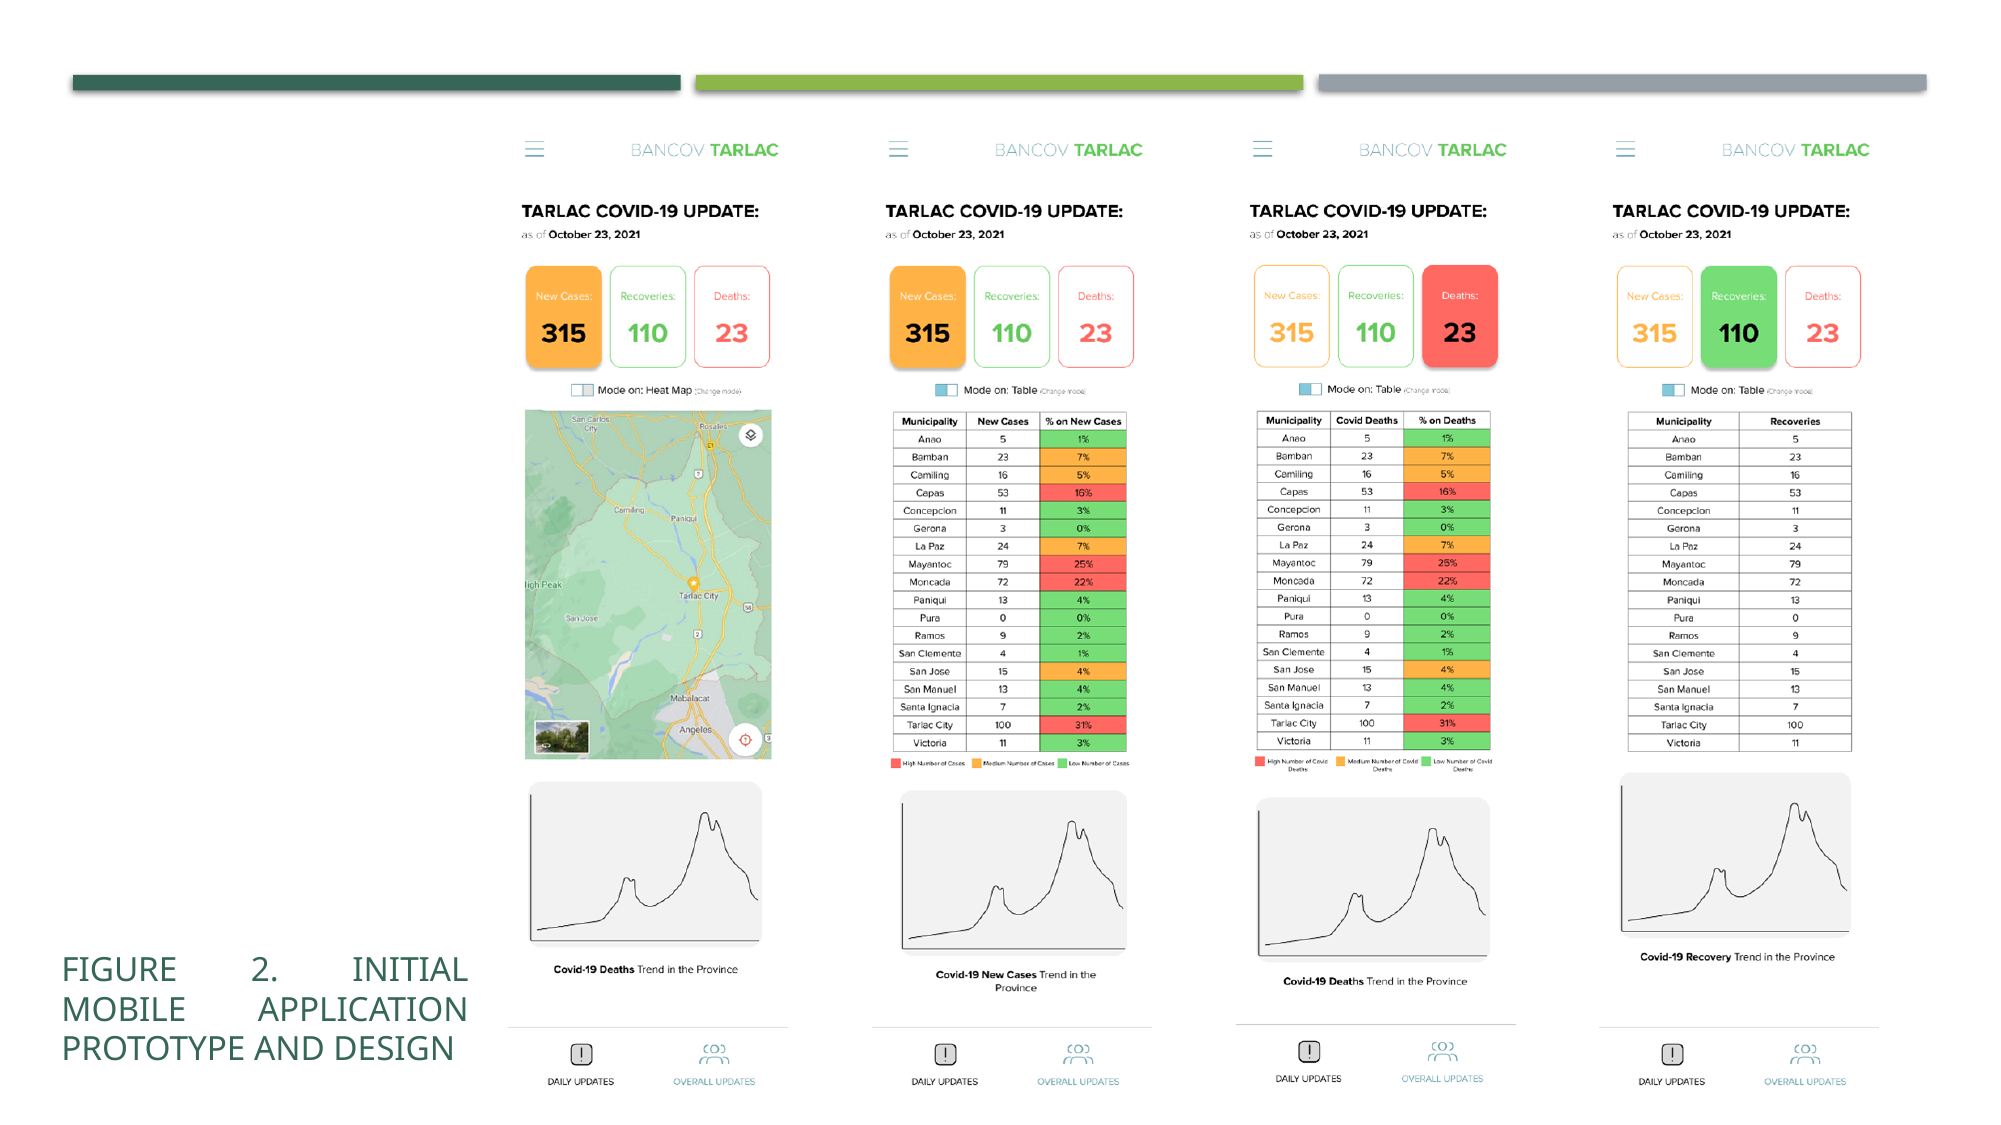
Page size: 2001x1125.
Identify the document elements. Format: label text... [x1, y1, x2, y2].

picture [871, 115, 1153, 1100]
picture [508, 115, 789, 1100]
text_box Figure 2. Initial mobile application prototype and design [46, 940, 485, 1099]
picture [1599, 115, 1880, 1100]
picture [1235, 115, 1516, 1097]
